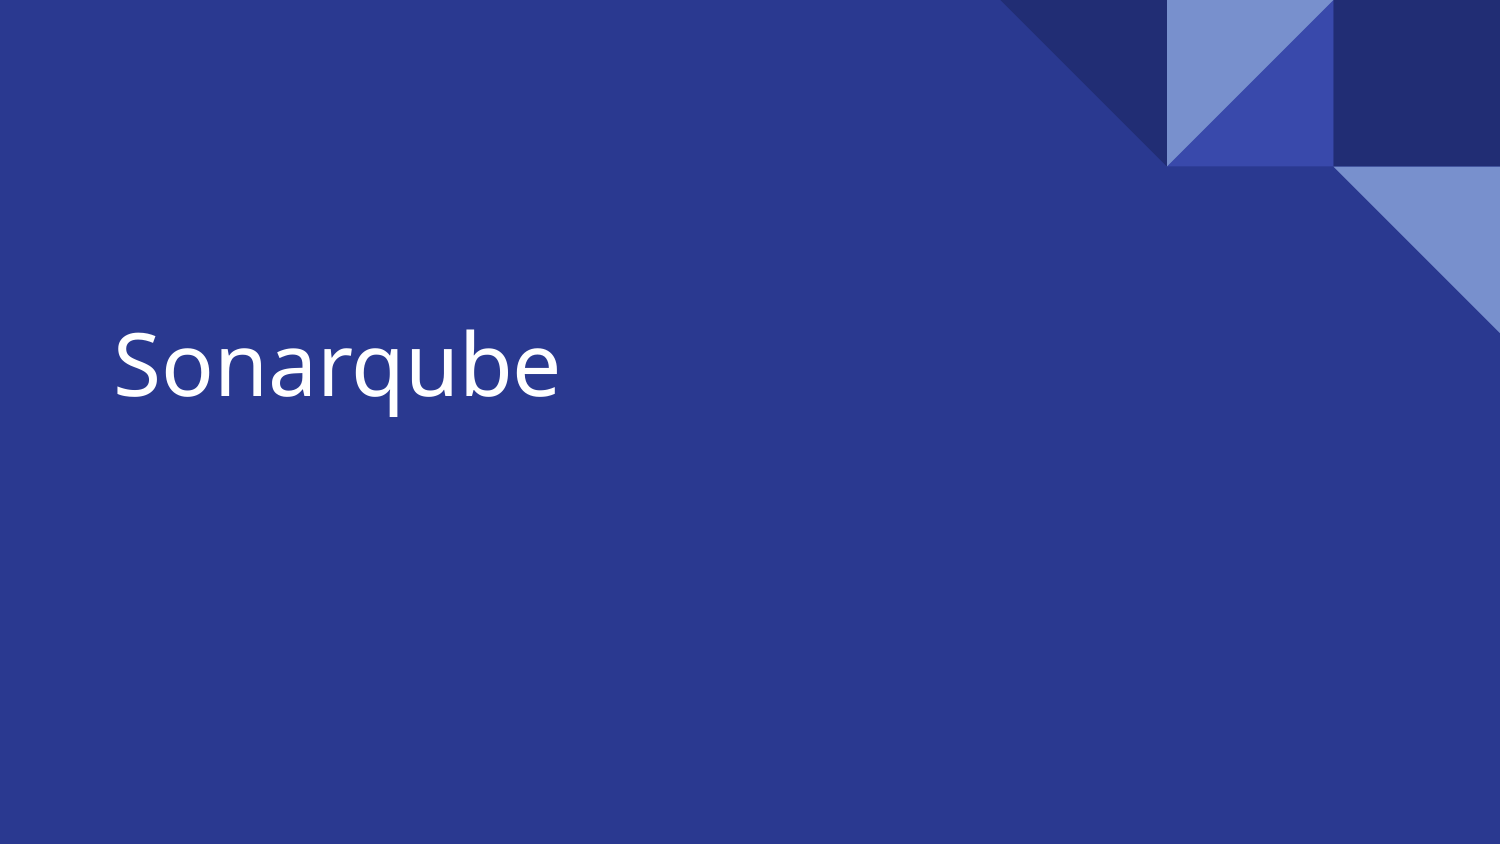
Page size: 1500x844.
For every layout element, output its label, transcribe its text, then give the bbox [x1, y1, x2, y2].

title Sonarqube [98, 291, 1447, 429]
